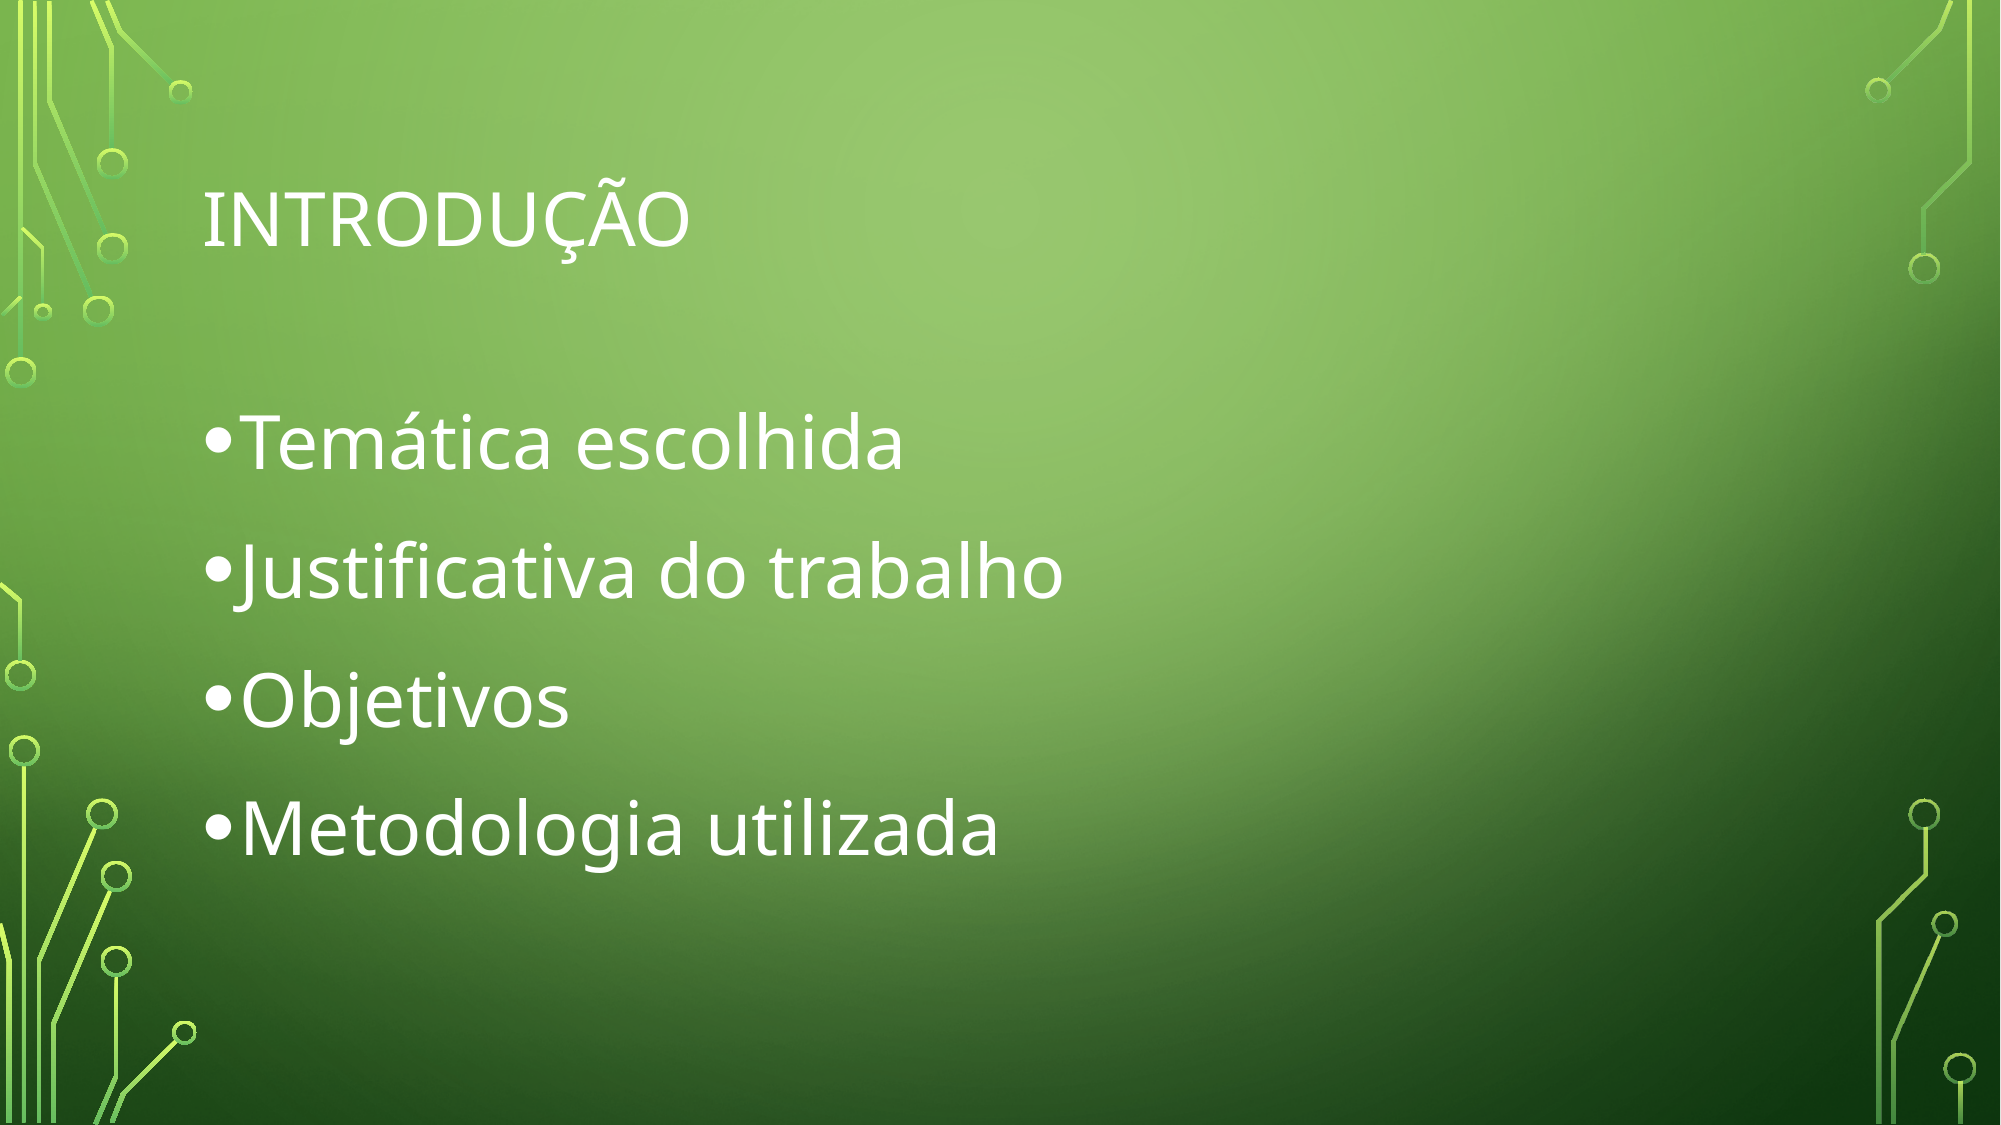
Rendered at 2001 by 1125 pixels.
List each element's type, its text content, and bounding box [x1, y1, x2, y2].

list Temática escolhida Justificativa do trabalho Objetivos Metodologia utilizada [187, 369, 1813, 950]
title INTRODUÇÃO [187, 101, 1813, 344]
